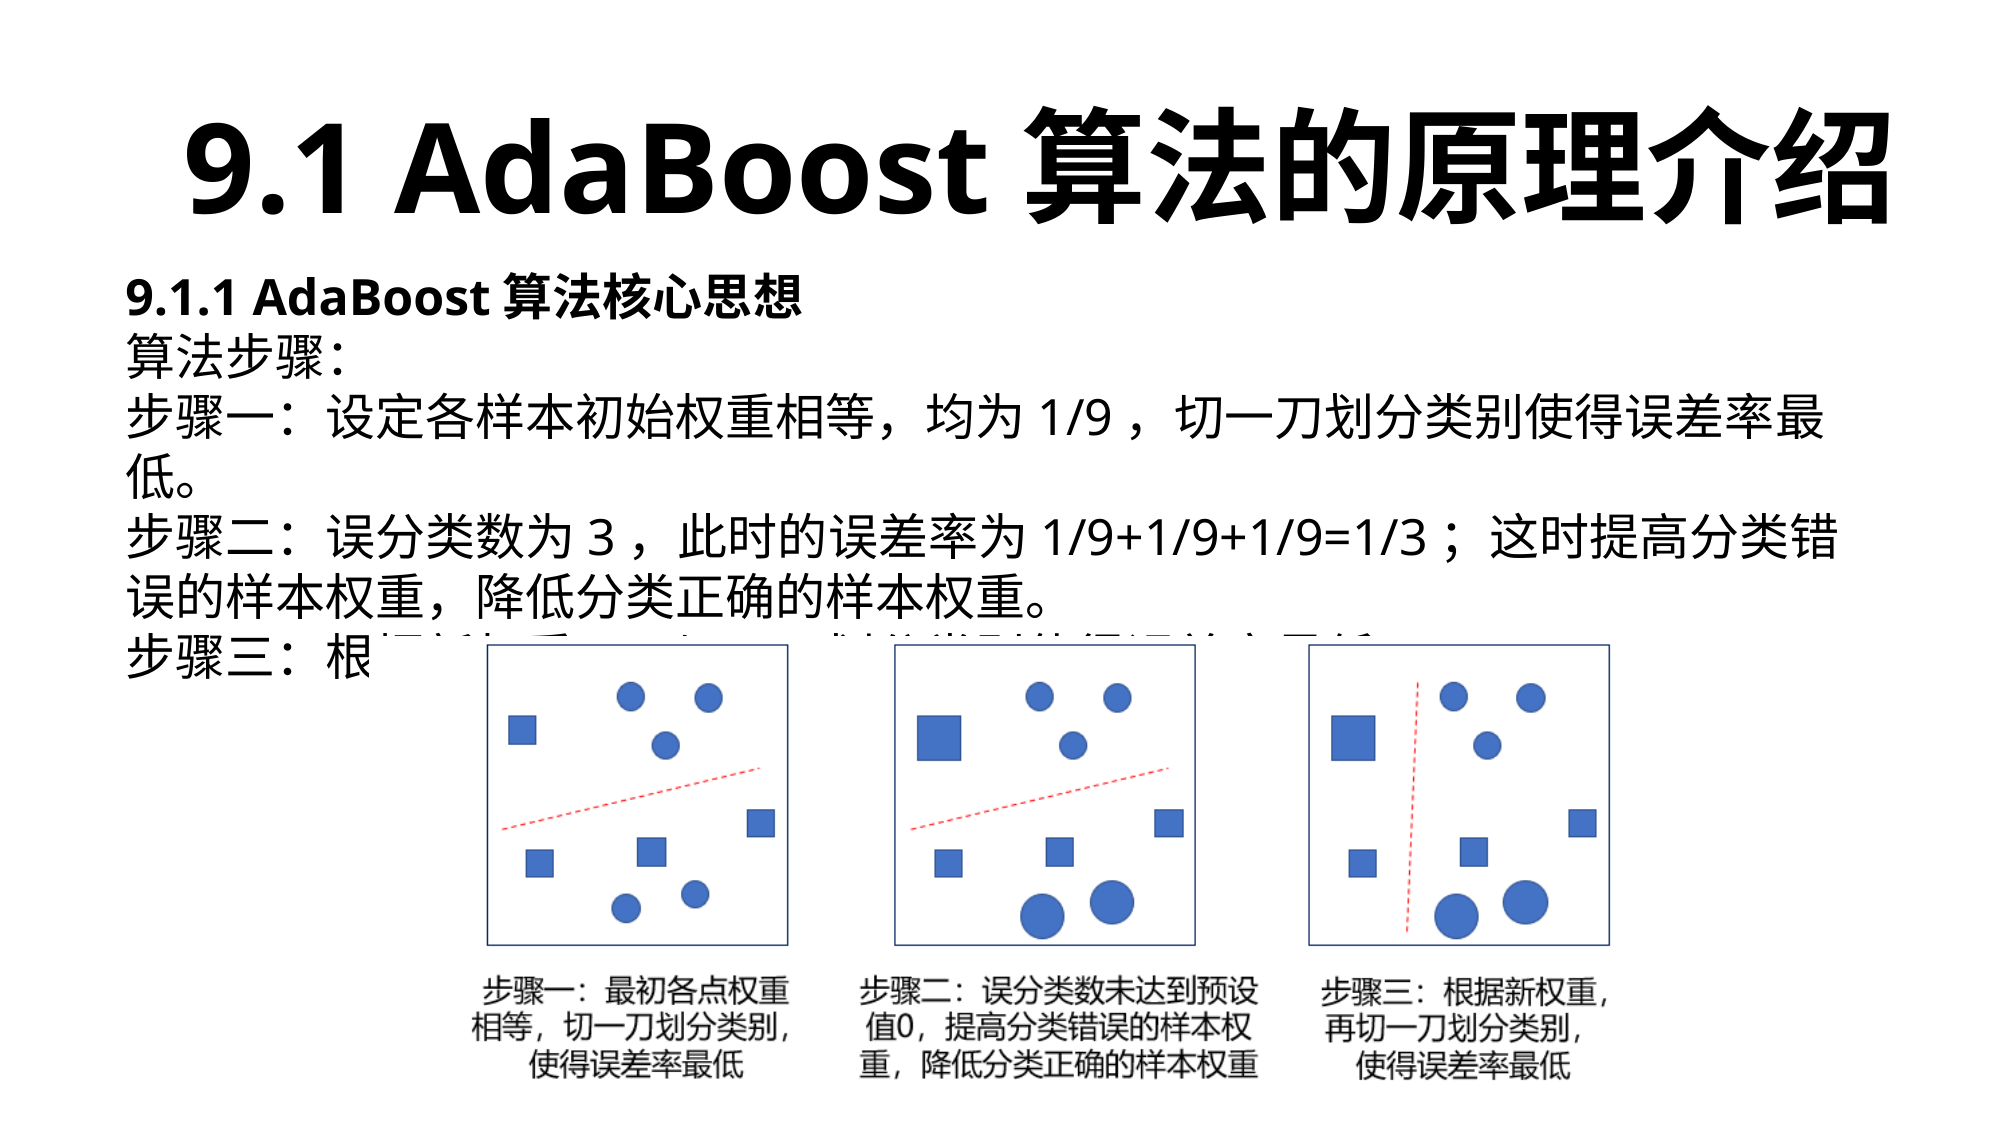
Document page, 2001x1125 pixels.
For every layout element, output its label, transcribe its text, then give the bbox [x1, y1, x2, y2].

picture [369, 636, 1712, 1091]
text_box 9.1.1 AdaBoost算法核心思想 算法步骤： 步骤一：设定各样本初始权重相等，均为1/9，切一刀划分类别使得误差率最低。 步骤二：误分类数为3，此时的误差率为1/9+1/9+1/9=1/3；这时提高分类错误的样本权重，降低分类正确的样本权重。 步骤三：根据新权重，再切一刀划分类别使得误差率最低。 [110, 258, 1890, 693]
text_box 9.1 AdaBoost算法的原理介绍 [168, 81, 1912, 247]
